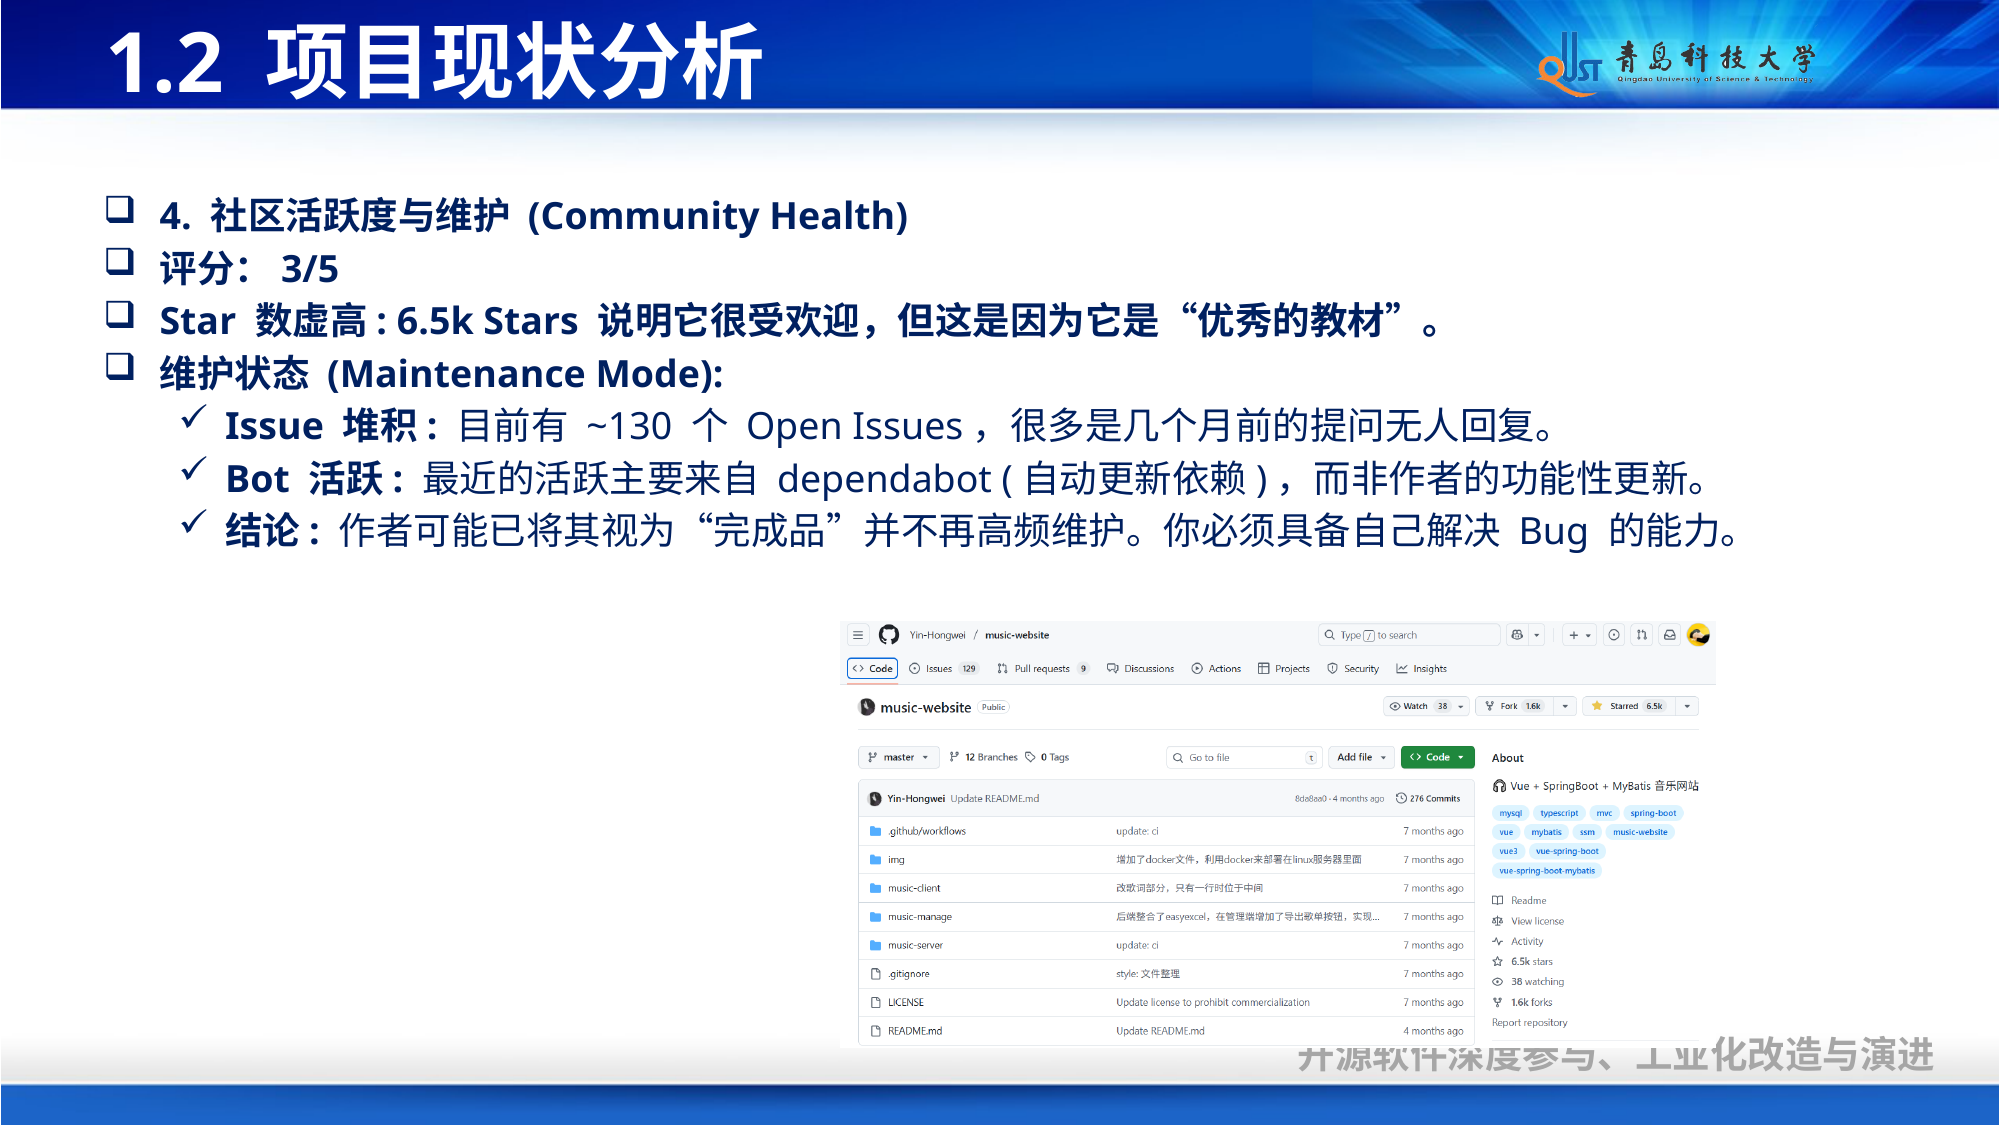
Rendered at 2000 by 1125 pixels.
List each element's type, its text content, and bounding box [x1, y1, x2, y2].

title 1.2 项目现状分析 [90, 1, 1880, 118]
list 4. 社区活跃度与维护 (Community Health) 评分：3/5 Star 数虚高: 6.5k Stars 说明它很受欢迎，但这是因为它是“优秀的教材”。 维护状态 (Maintenance Mode): Issue 堆积: 目前有 ~130 个 Open Issues，很多是几个月前的提问无人回复。 Bot 活跃: 最近的活跃主要来自 dependabot (自动更新依赖)，而非作者的功能性更新。 结论: 作者可能已将其视为“完成品”并不再高频维护。你必须具备自己解决 Bug 的能力。 [88, 184, 1880, 1012]
picture [1, 0, 1999, 1125]
